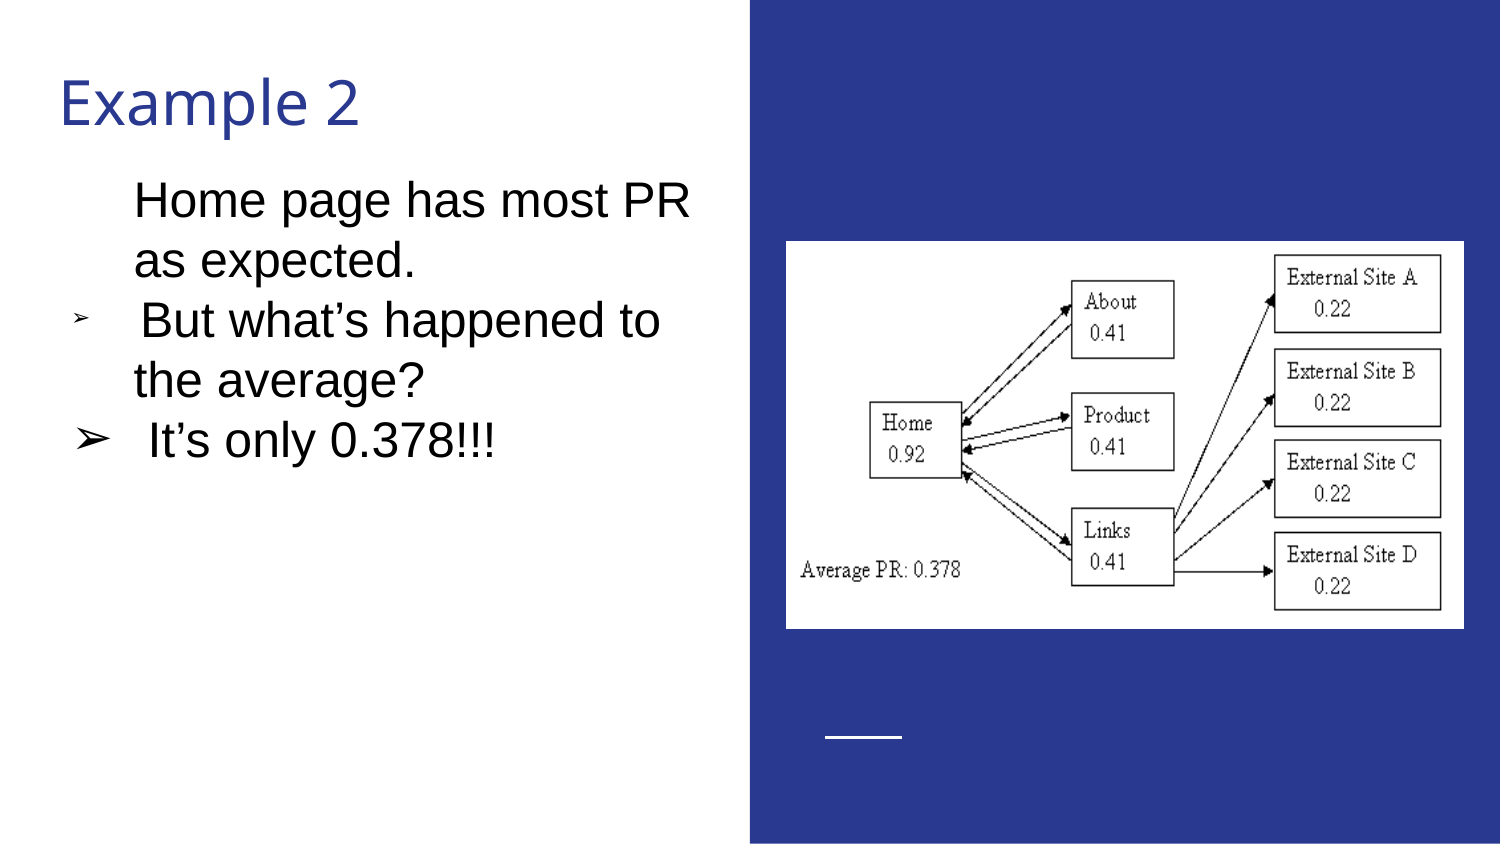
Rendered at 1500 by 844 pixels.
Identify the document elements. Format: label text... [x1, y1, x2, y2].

title Example 2 [43, 49, 708, 152]
picture [786, 240, 1464, 630]
subtitle Home page has most PR as expected. But what’s happened to the average? It’s only 0.378!!! [43, 152, 708, 759]
